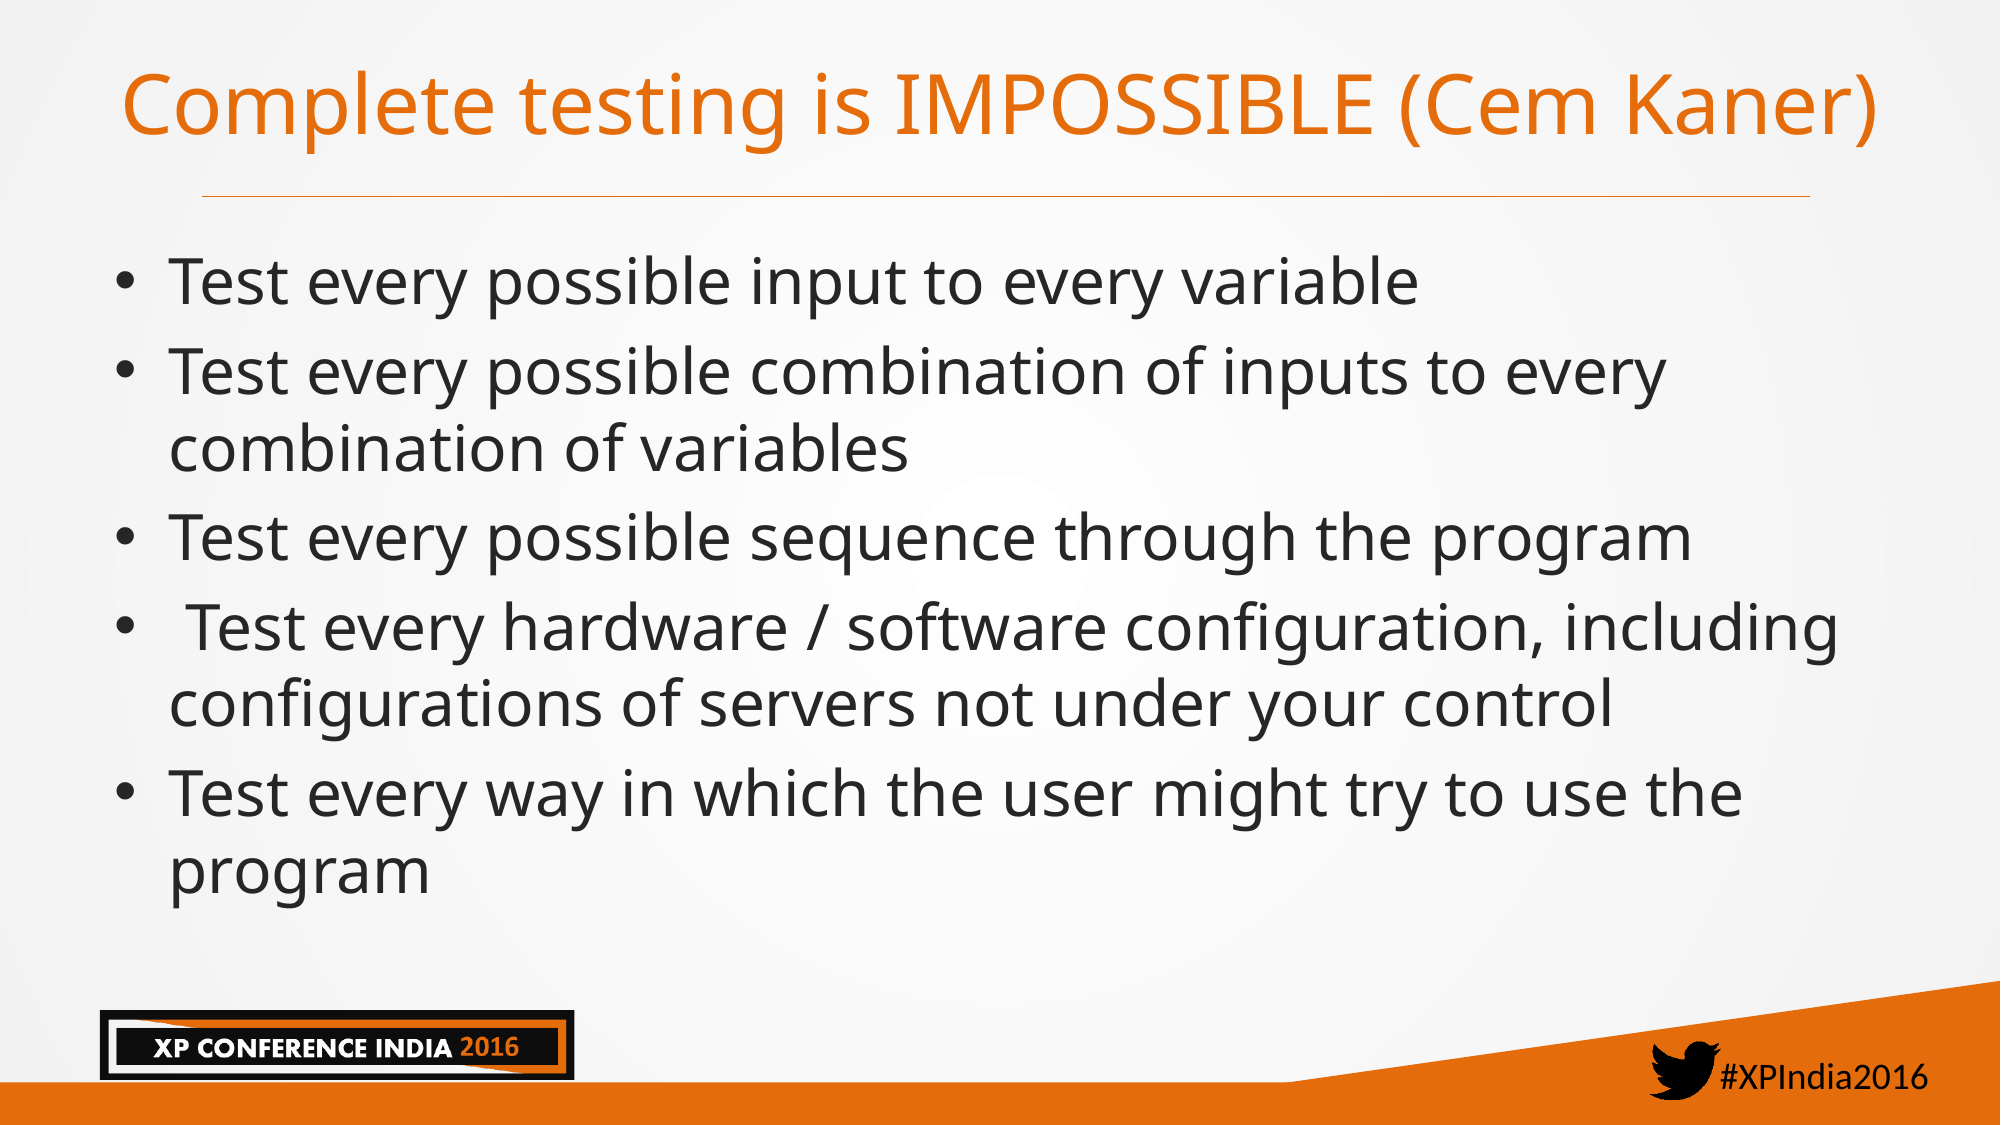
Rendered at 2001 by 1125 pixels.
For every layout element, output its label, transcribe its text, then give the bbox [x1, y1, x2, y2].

title Complete testing is IMPOSSIBLE (Cem Kaner) [99, 7, 1900, 195]
text_box Test every possible input to every variable Test every possible combination of inputs to every combination of variables Test every possible sequence through the program Test every hardware / software configuration, including configurations of servers not under your control Test every way in which the user might try to use the program [99, 233, 1900, 976]
picture [99, 1010, 575, 1080]
